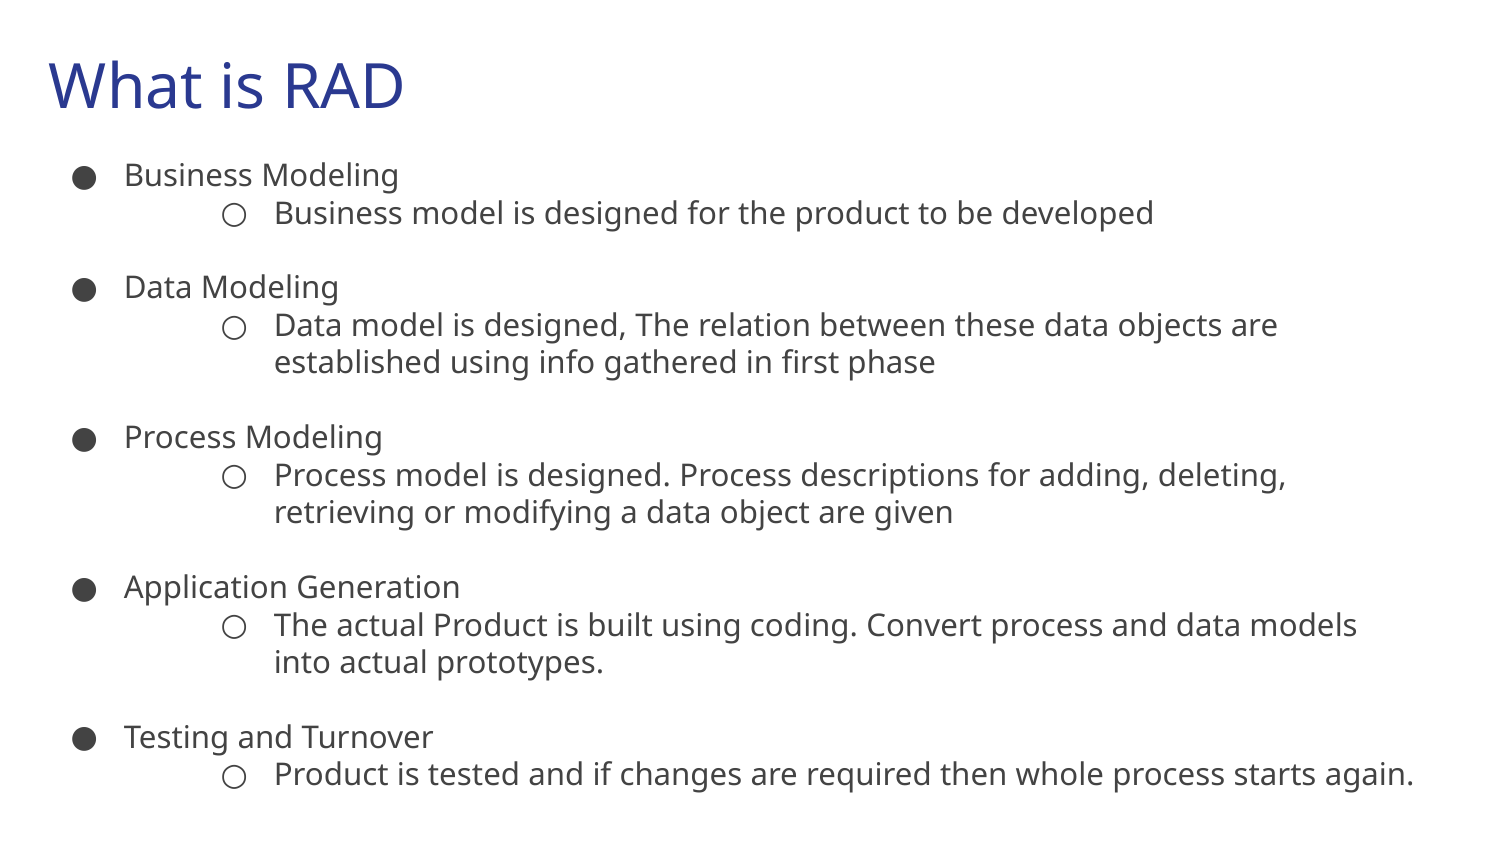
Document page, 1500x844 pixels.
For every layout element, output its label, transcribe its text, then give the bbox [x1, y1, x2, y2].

title What is RAD [33, 31, 1432, 132]
text_box Business Modeling Business model is designed for the product to be developed Data Modeling Data model is designed, The relation between these data objects are established using info gathered in first phase Process Modeling Process model is designed. Process descriptions for adding, deleting, retrieving or modifying a data object are given Application Generation The actual Product is built using coding. Convert process and data models into actual prototypes. Testing and Turnover Product is tested and if changes are required then whole process starts again. [33, 140, 1432, 844]
